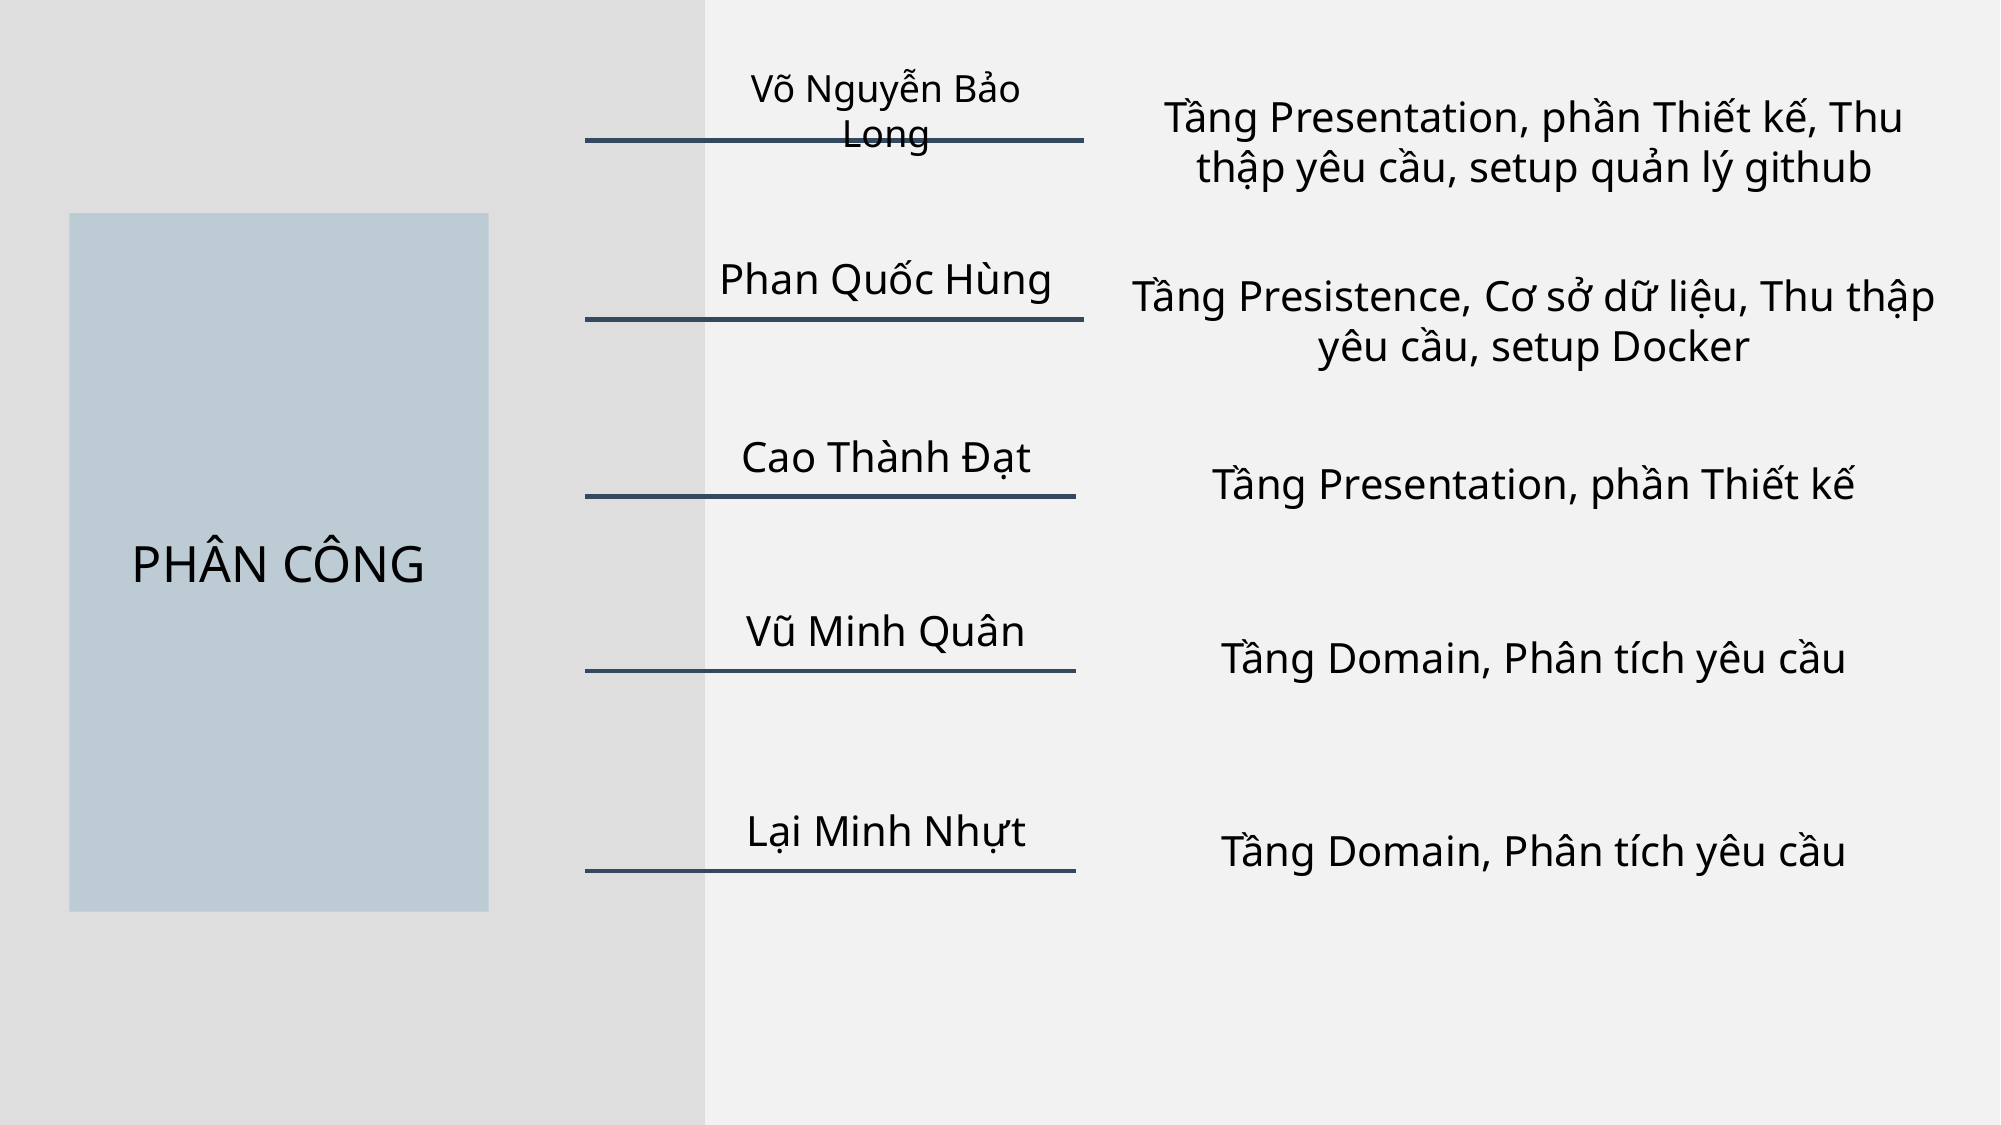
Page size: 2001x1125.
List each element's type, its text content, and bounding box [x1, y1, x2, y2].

text_box Tầng Domain, Phân tích yêu cầu [1110, 594, 1959, 720]
text_box Cao Thành Đạt [696, 420, 1077, 491]
text_box Võ Nguyễn Bảo Long [696, 75, 1077, 140]
text_box Tầng Presistence, Cơ sở dữ liệu, Thu thập yêu cầu, setup Docker [1110, 256, 1959, 382]
text_box Lại Minh Nhựt [696, 794, 1077, 865]
text_box PHÂN CÔNG [68, 212, 490, 913]
text_box Tầng Domain, Phân tích yêu cầu [1110, 786, 1959, 913]
text_box Tầng Presentation, phần Thiết kế, Thu thập yêu cầu, setup quản lý github [1110, 77, 1959, 203]
text_box Võ Nguyễn Bảo Long [696, 141, 1077, 146]
text_box Tầng Presentation, phần Thiết kế [1110, 420, 1959, 546]
text_box Phan Quốc Hùng [696, 242, 1077, 314]
text_box Vũ Minh Quân [696, 594, 1077, 665]
text_box [0, 0, 706, 1125]
